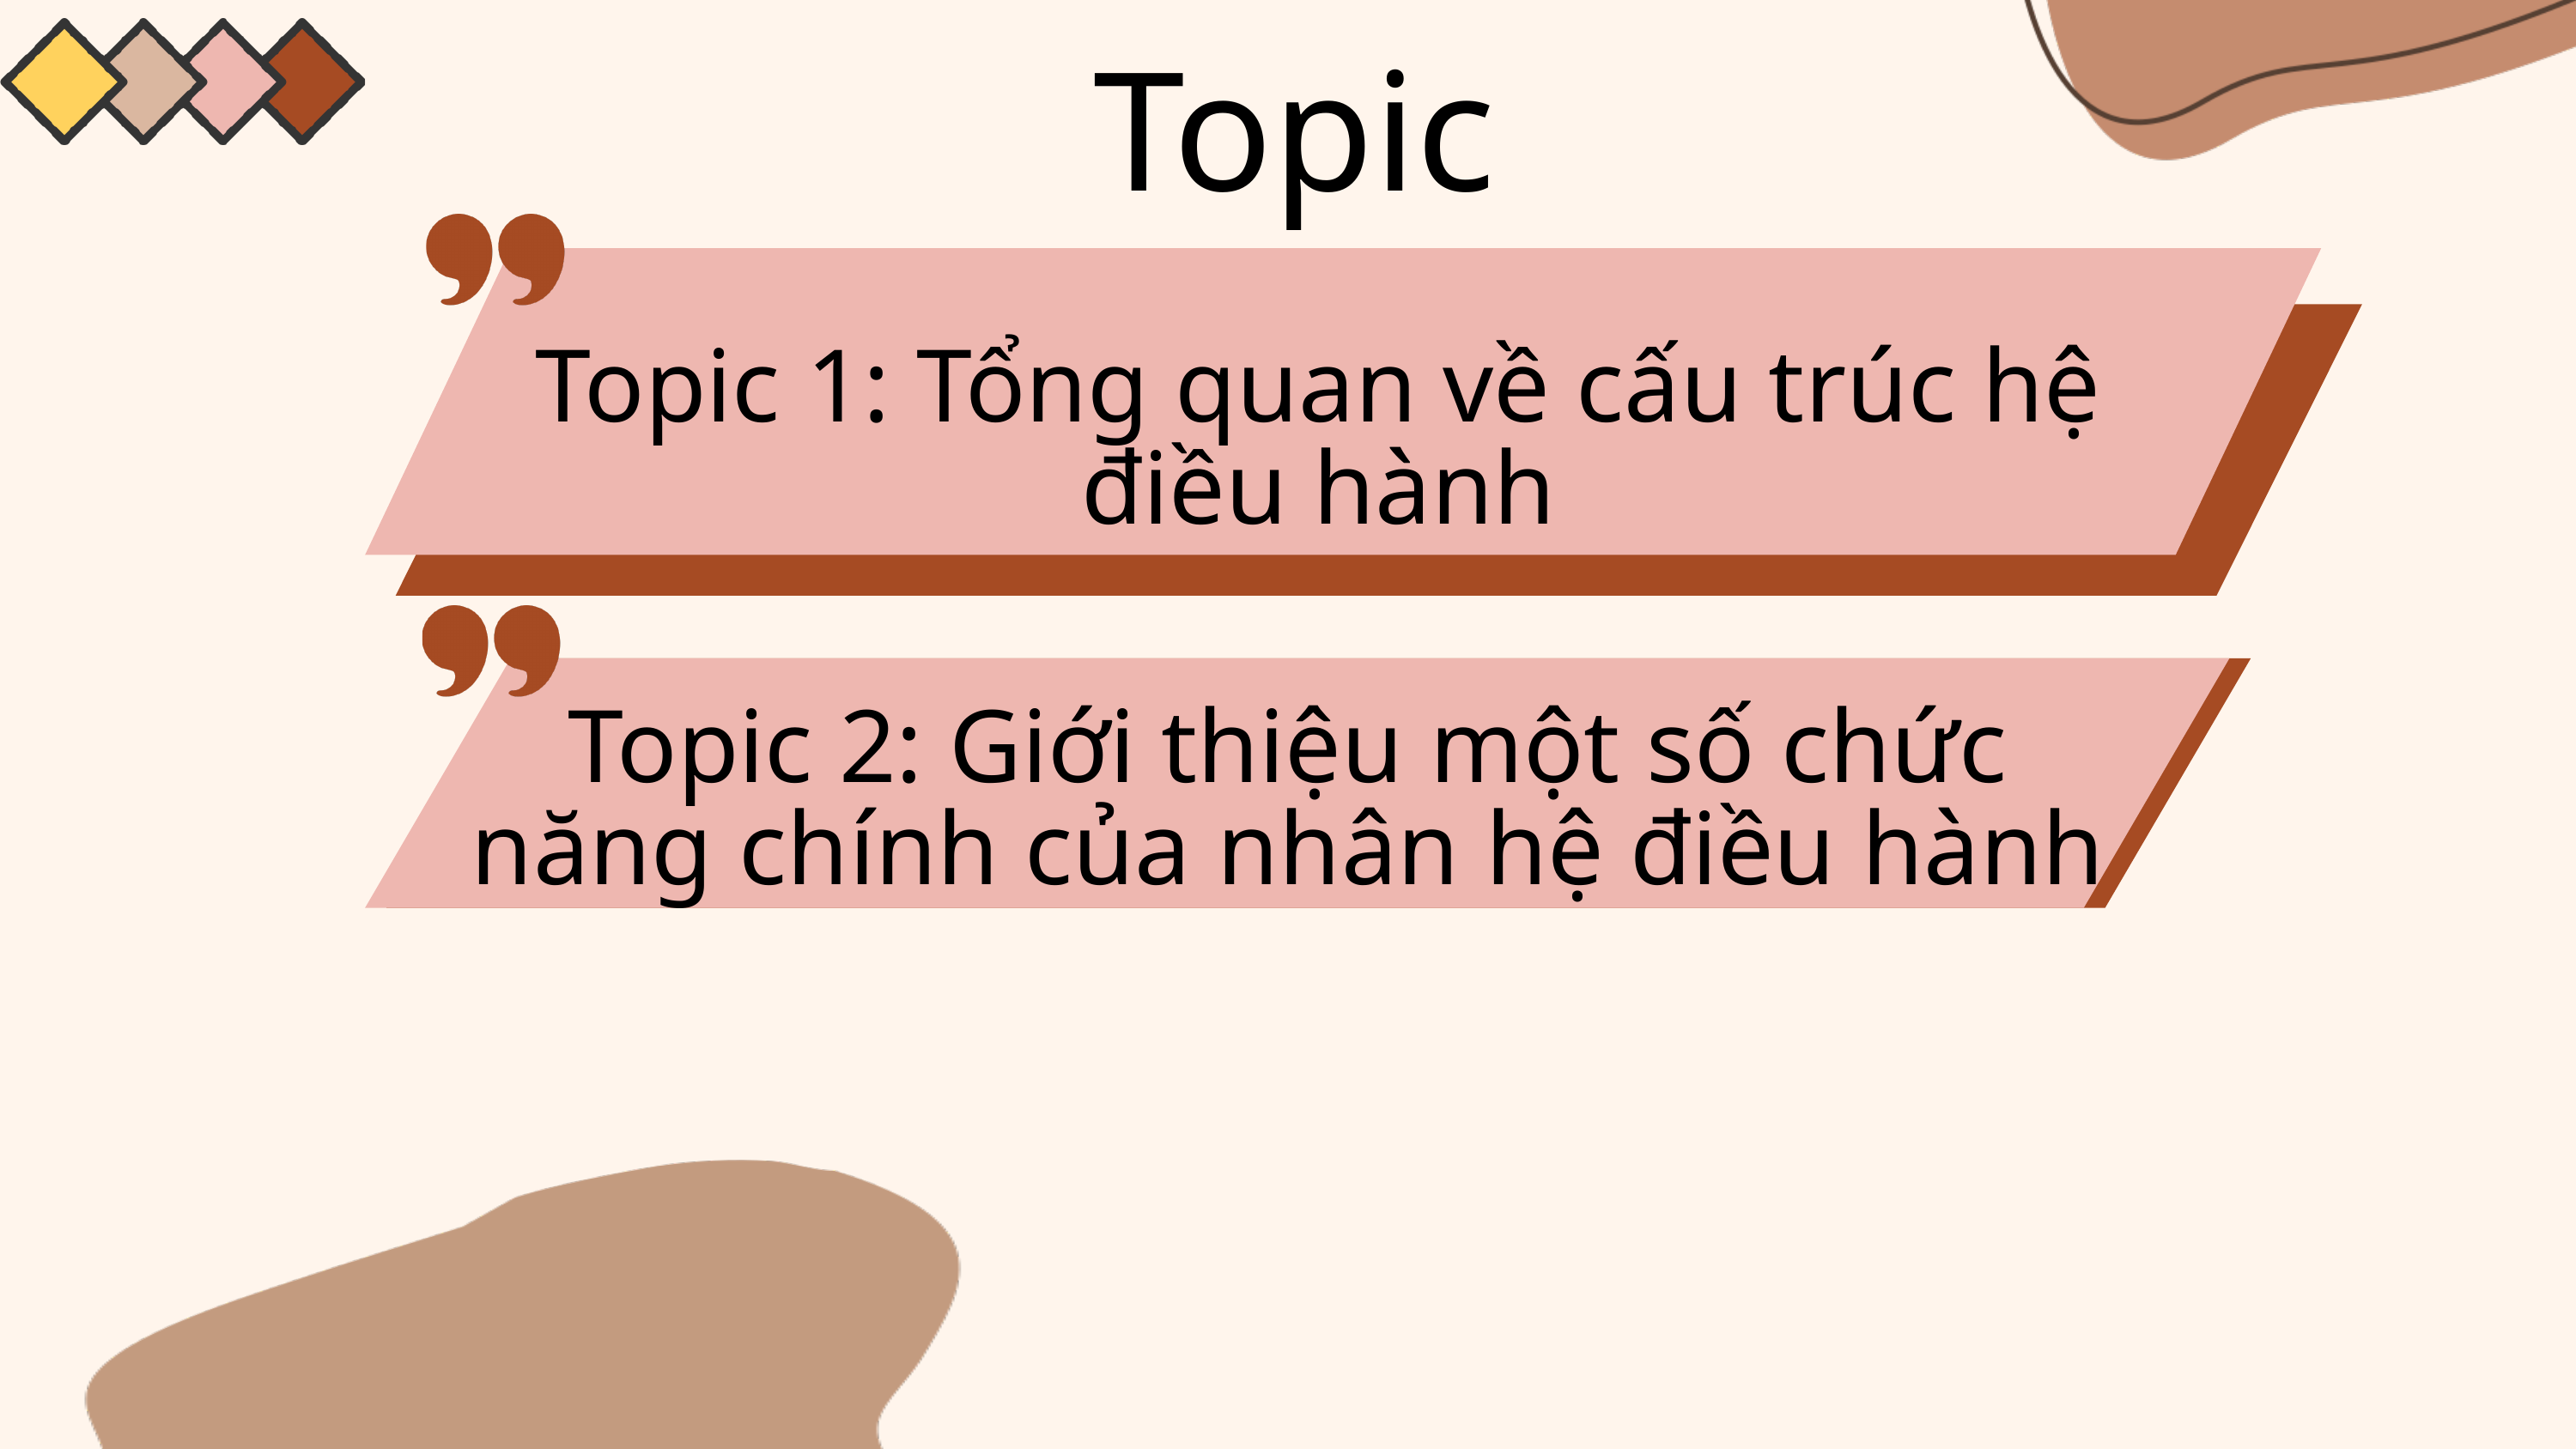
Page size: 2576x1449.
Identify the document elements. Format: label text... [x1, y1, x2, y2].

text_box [364, 247, 2322, 555]
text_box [2230, 658, 2251, 908]
text_box Topic [1045, 0, 1544, 225]
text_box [395, 304, 2363, 597]
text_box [364, 658, 2230, 908]
text_box [422, 605, 562, 657]
text_box [0, 1159, 1006, 1449]
text_box [2003, 0, 2576, 215]
text_box [0, 18, 366, 145]
text_box [426, 214, 566, 246]
